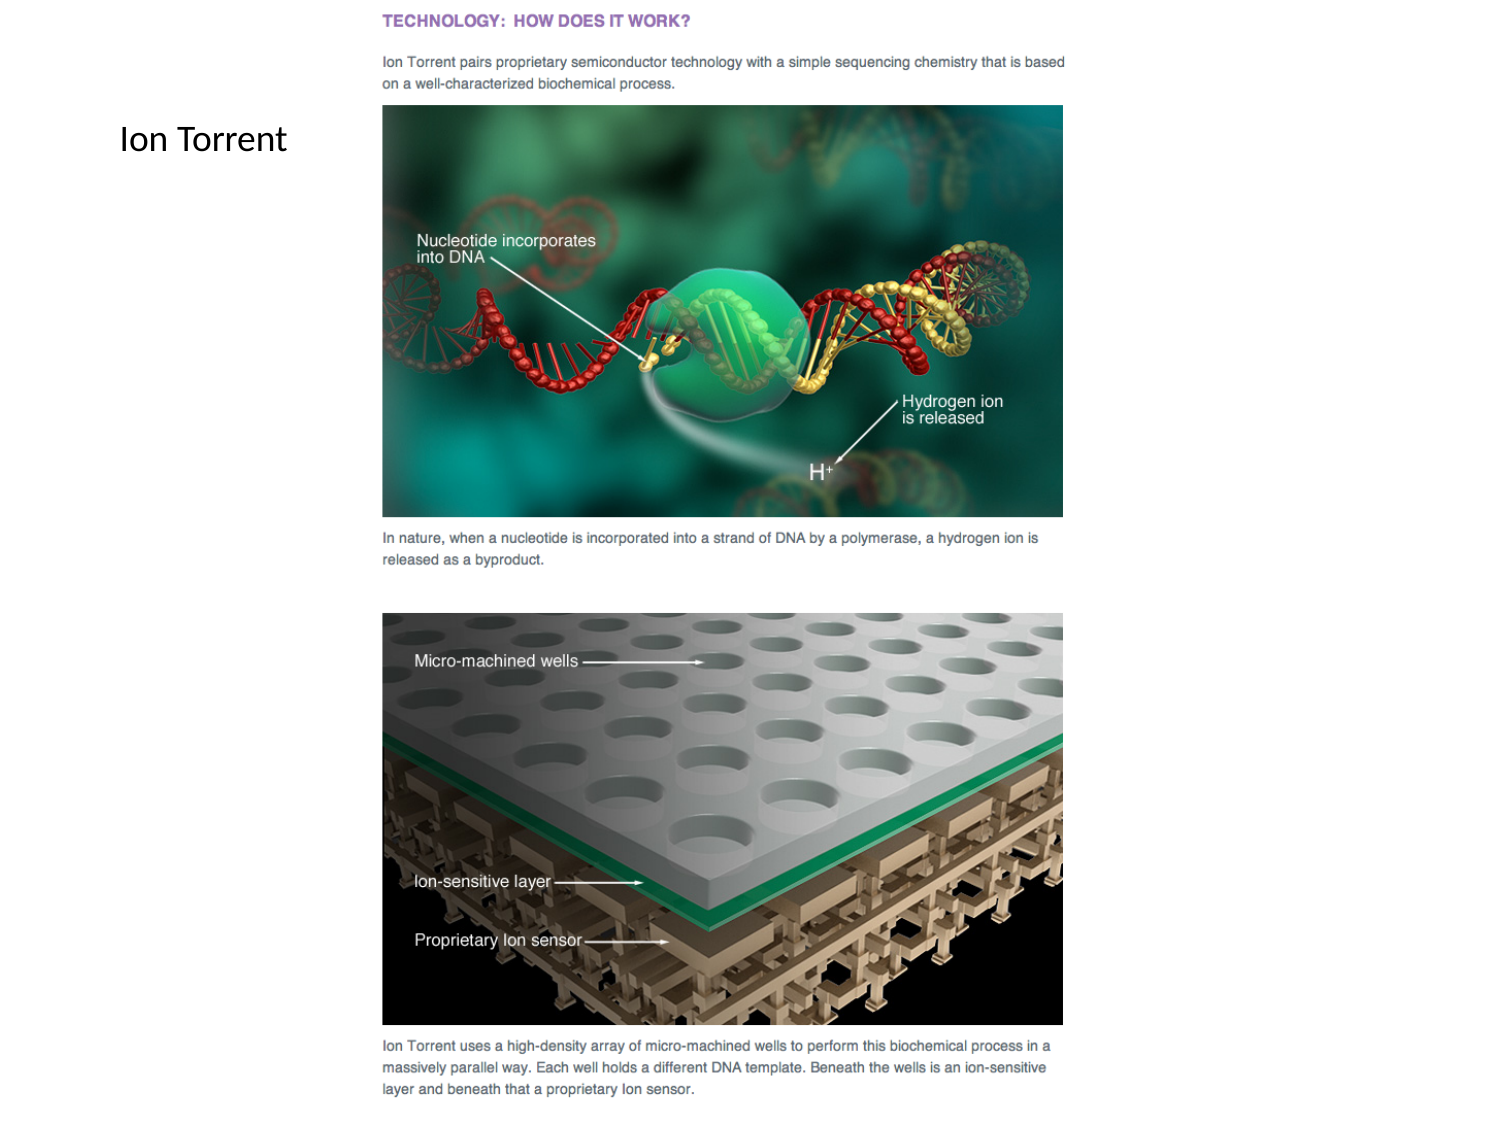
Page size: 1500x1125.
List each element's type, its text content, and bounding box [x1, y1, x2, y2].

picture [368, 0, 1129, 1125]
text_box Ion Torrent [104, 106, 303, 167]
